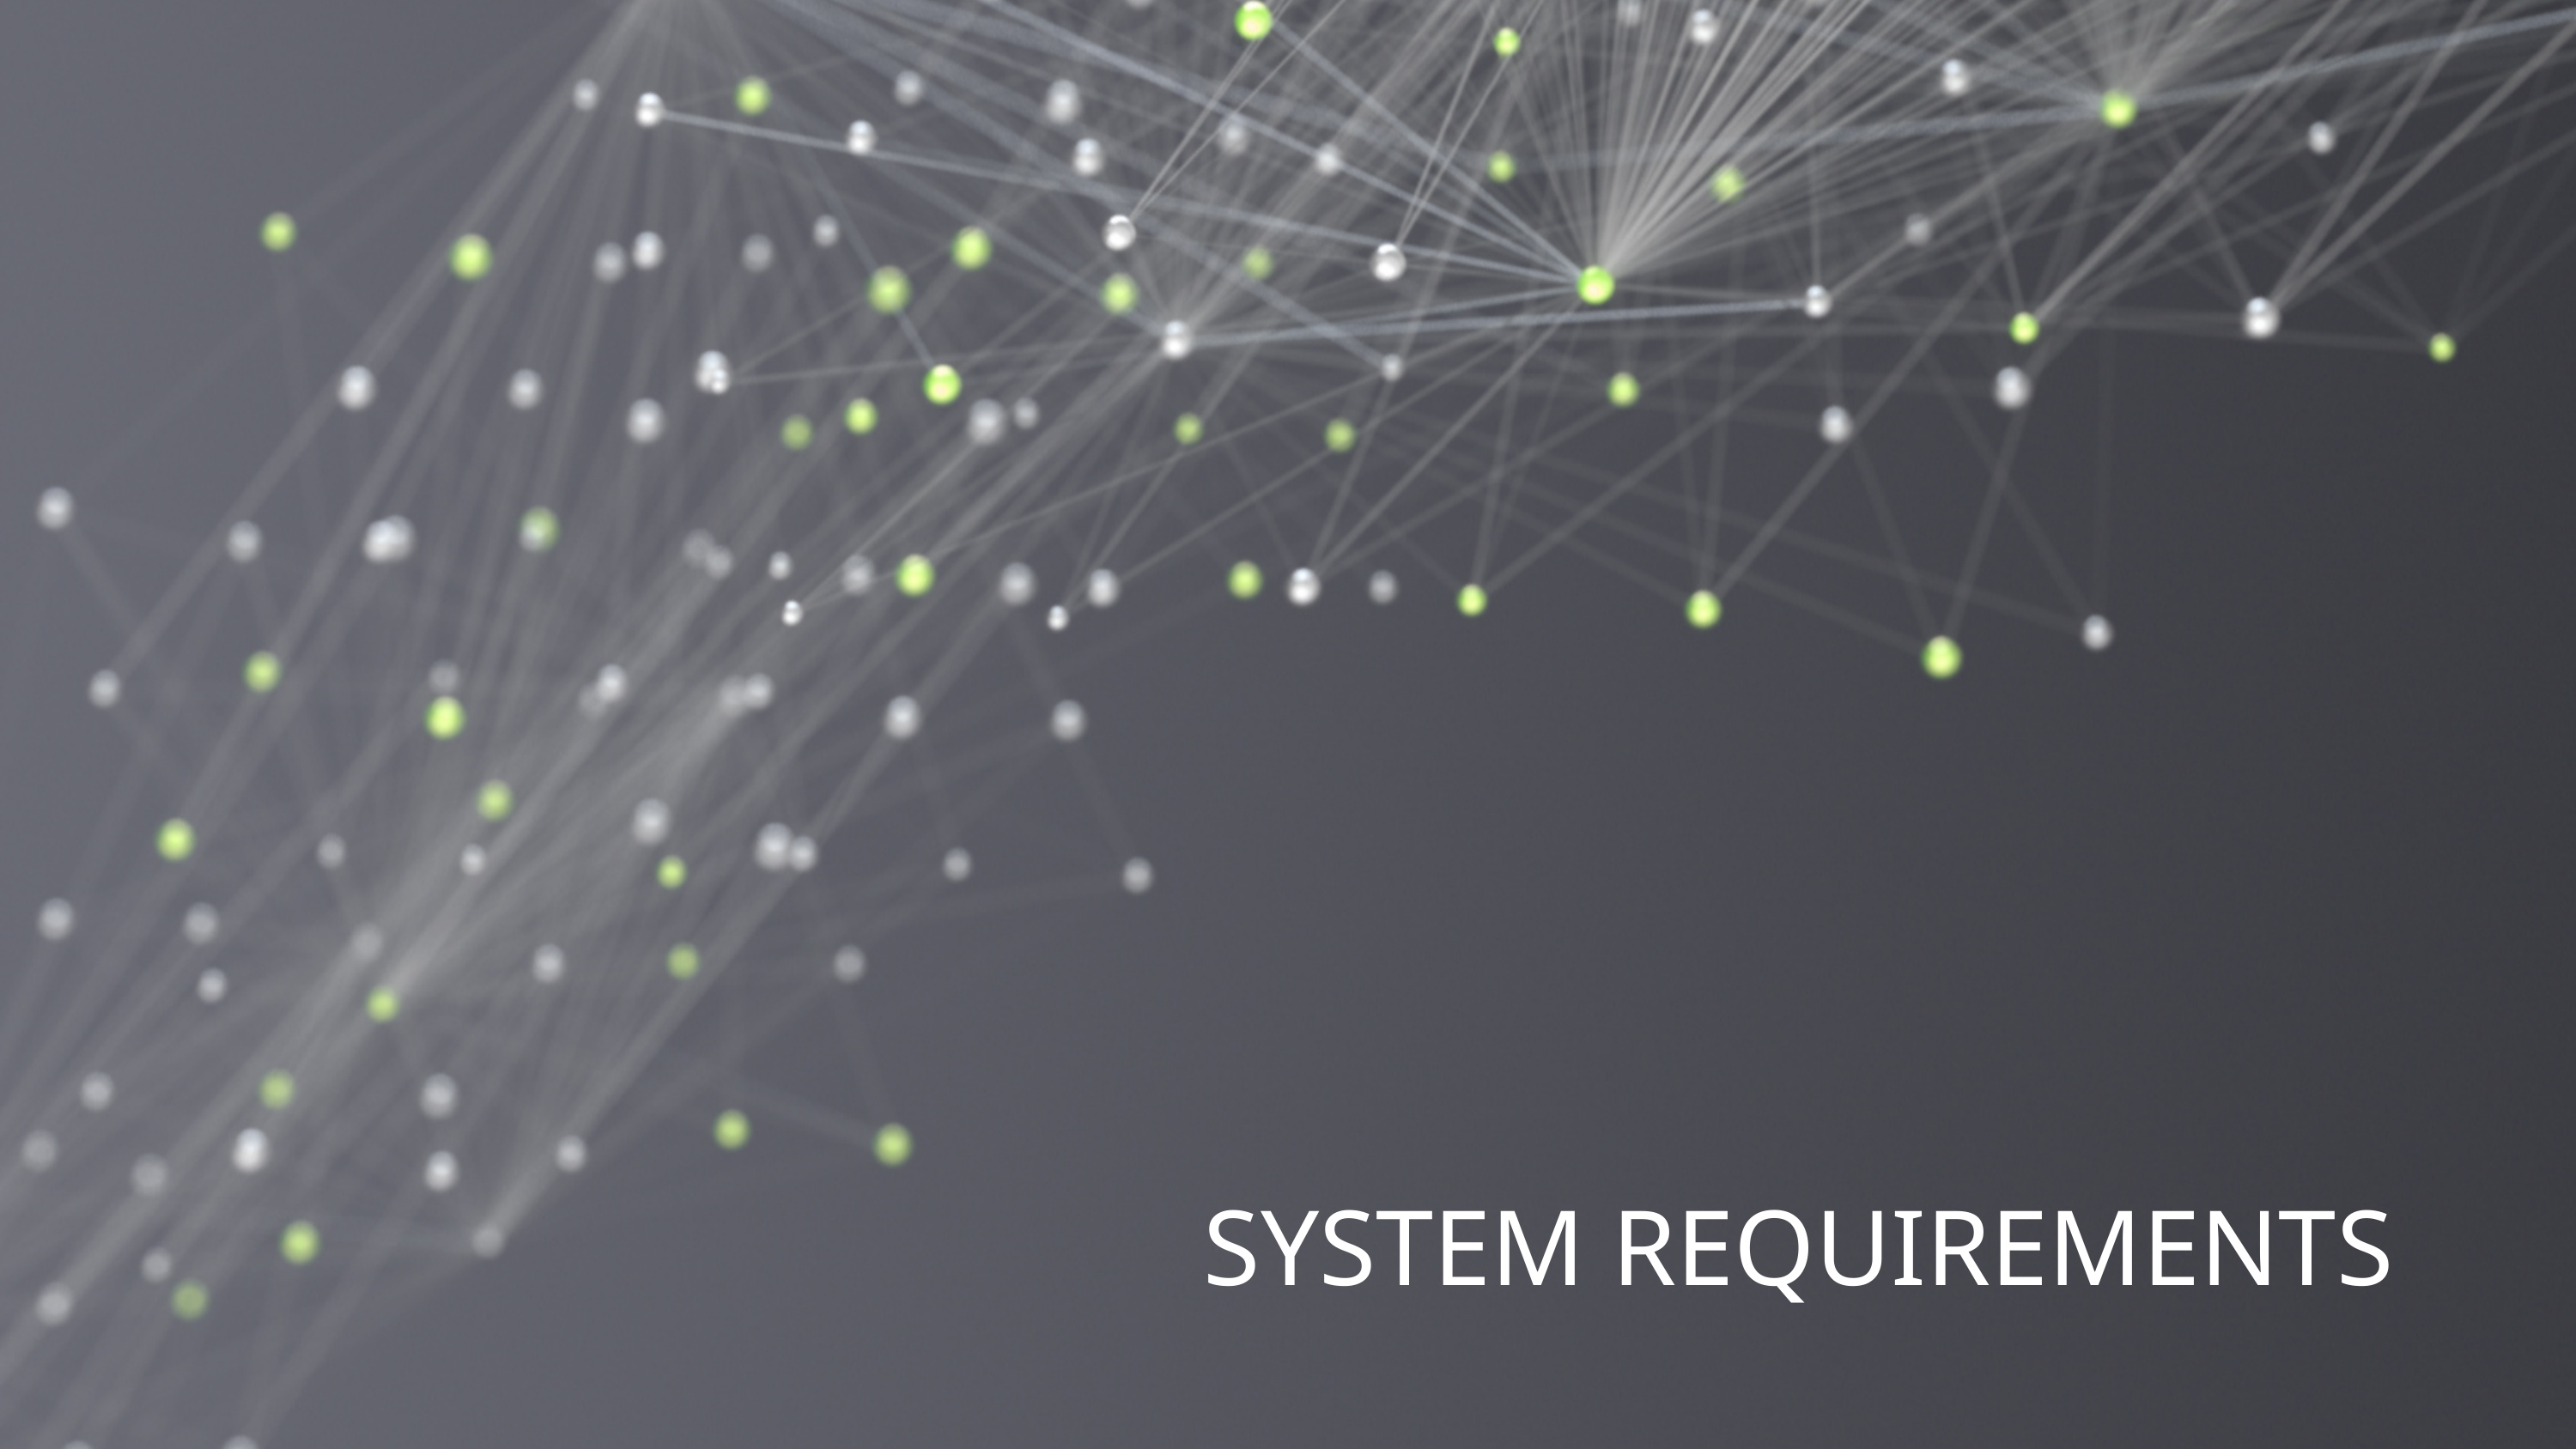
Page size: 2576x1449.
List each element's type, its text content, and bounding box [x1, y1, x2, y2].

title SYSTEM Requirements [1167, 991, 2431, 1314]
picture [0, 0, 2576, 1449]
